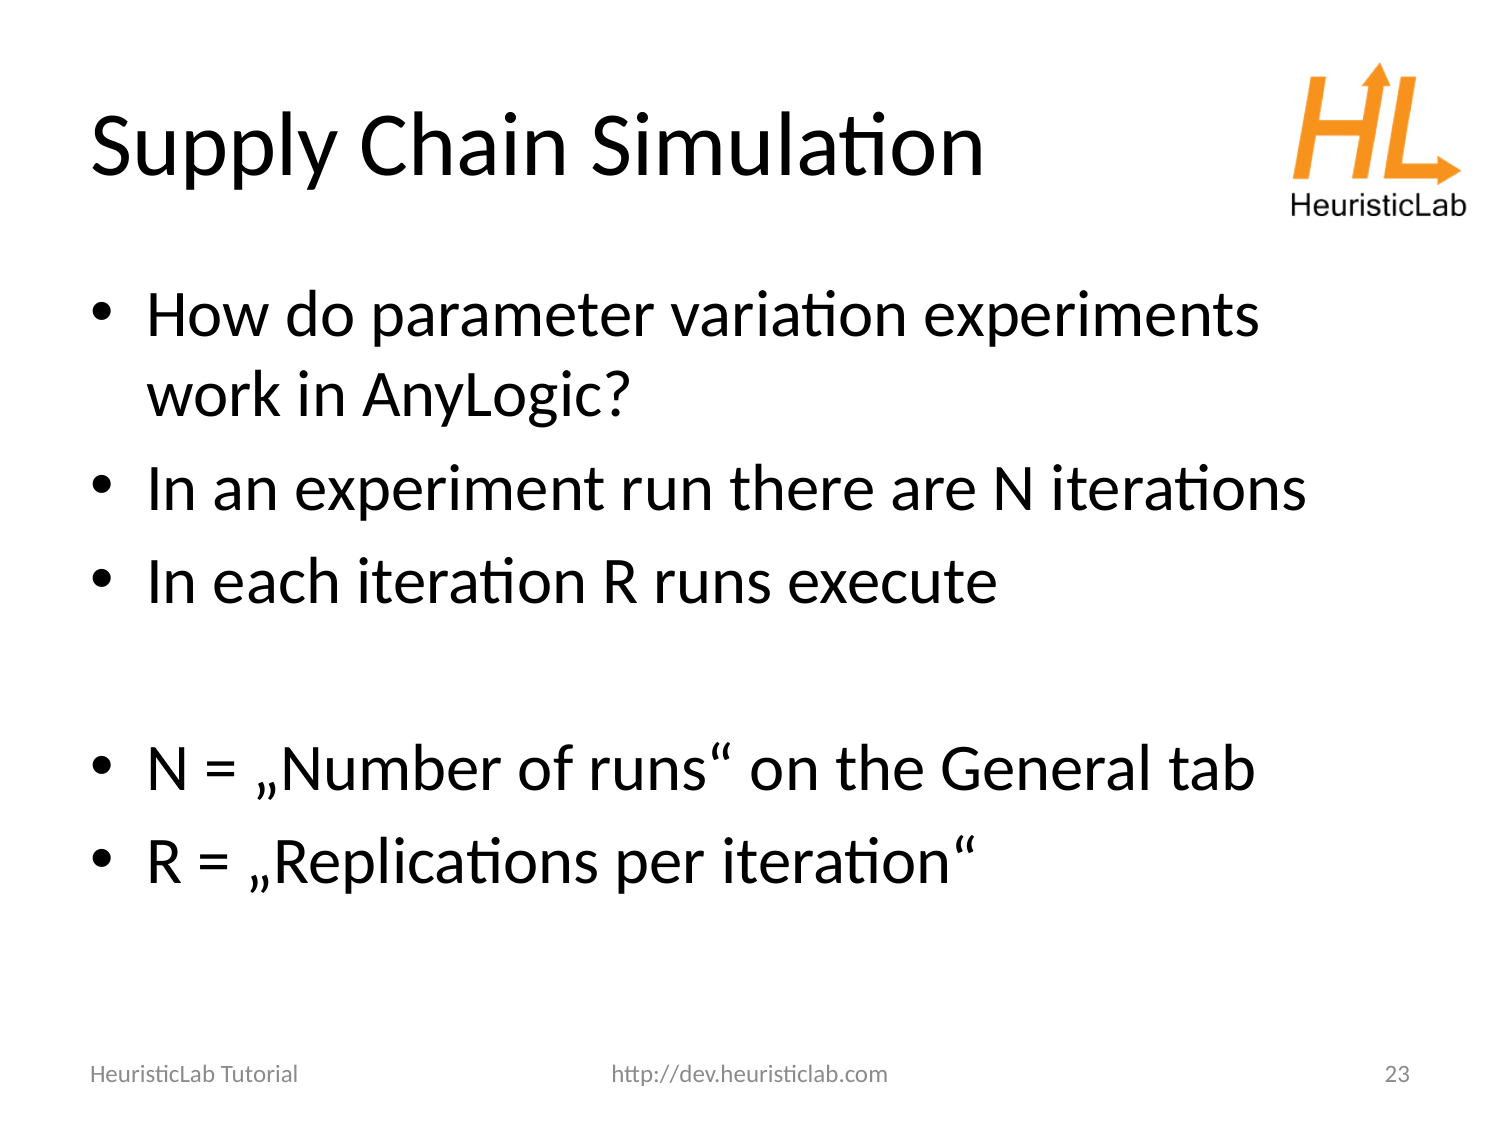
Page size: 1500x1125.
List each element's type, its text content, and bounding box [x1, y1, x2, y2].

footer http://dev.heuristiclab.com [512, 1042, 988, 1103]
slide_number 23 [1074, 1042, 1425, 1103]
slide_number HeuristicLab Tutorial [75, 1042, 425, 1103]
picture [1281, 27, 1474, 244]
title Supply Chain Simulation [75, 45, 1282, 233]
list How do parameter variation experiments work in AnyLogic? In an experiment run there are N iterations In each iteration R runs execute N = „Number of runs“ on the General tab R = „Replications per iteration“ [75, 262, 1425, 1005]
